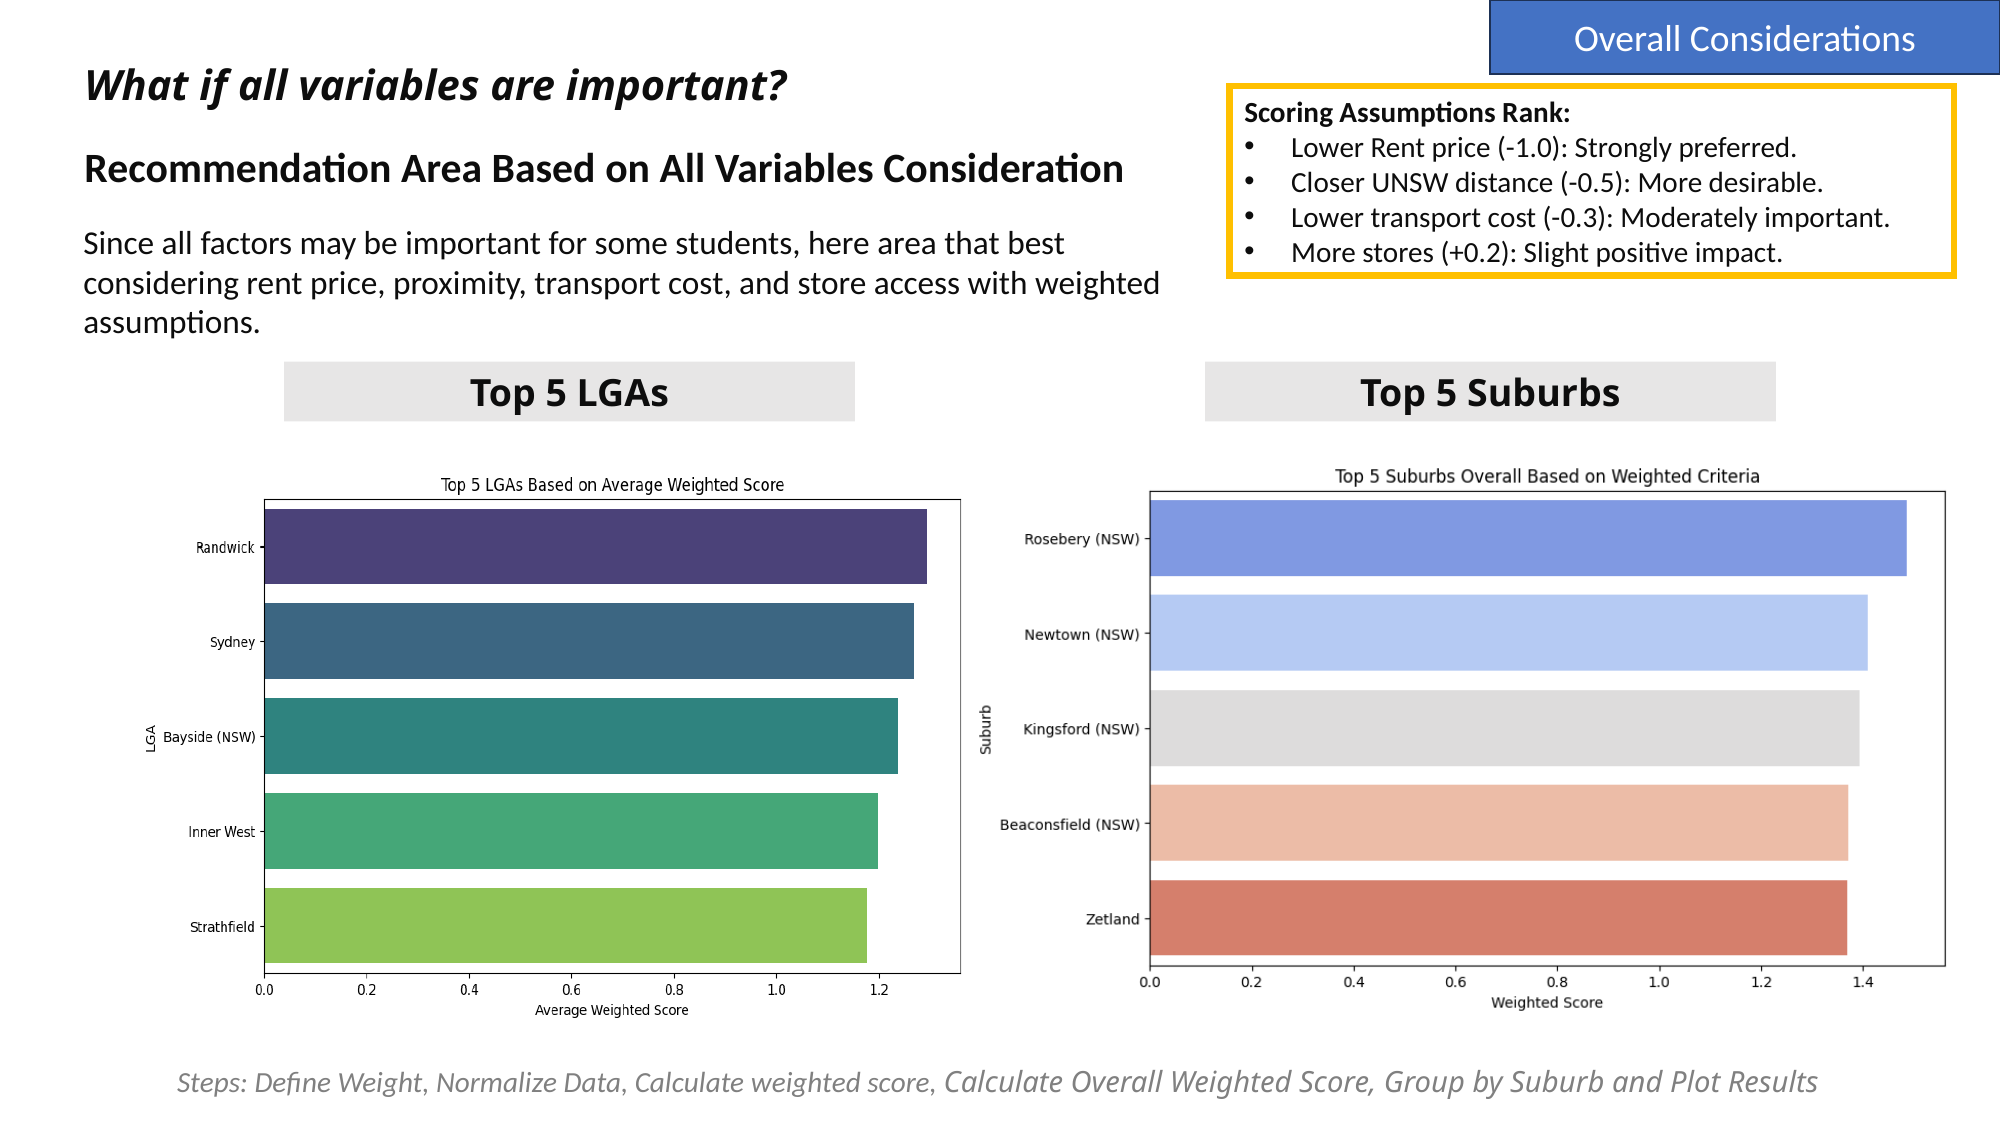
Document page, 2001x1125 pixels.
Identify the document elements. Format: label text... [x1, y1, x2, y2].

text_box Top 5 Suburbs [1205, 361, 1776, 422]
text_box Steps: Define Weight, Normalize Data, Calculate weighted score, Calculate Overall Weighted Score, Group by Suburb and Plot Results [162, 1055, 1841, 1106]
picture [136, 458, 1955, 1028]
text_box Since all factors may be important for some students, here area that best considering rent price, proximity, transport cost, and store access with weighted assumptions. [68, 213, 1230, 348]
text_box Overall Considerations [1489, 0, 2000, 75]
text_box Scoring Assumptions Rank: Lower Rent price (-1.0): Strongly preferred. Closer UNSW distance (-0.5): More desirable. Lower transport cost (-0.3): Moderately important. More stores (+0.2): Slight positive impact. [1228, 85, 1955, 276]
text_box What if all variables are important? [69, 59, 1795, 115]
text_box Top 5 LGAs [284, 361, 855, 422]
text_box Recommendation Area Based on All Variables Consideration [69, 141, 1909, 197]
